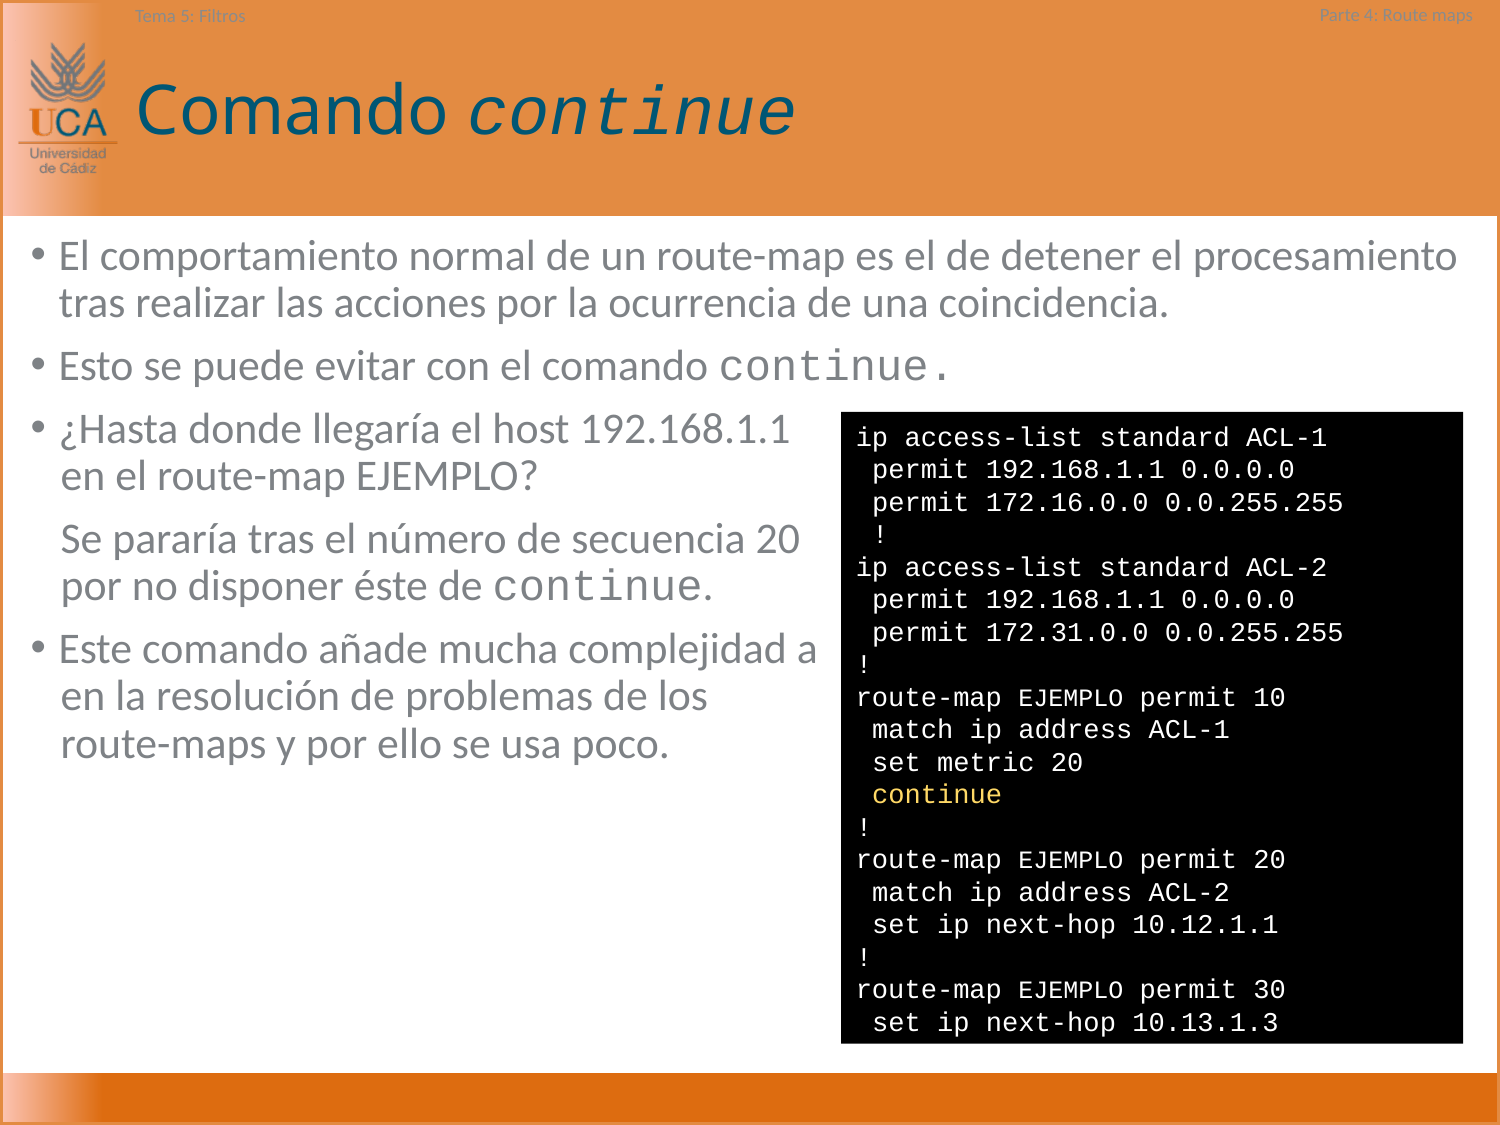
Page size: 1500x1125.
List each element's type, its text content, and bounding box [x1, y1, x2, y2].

title Comando continue [120, 48, 1488, 176]
list El comportamiento normal de un route-map es el de detener el procesamiento tras realizar las acciones por la ocurrencia de una coincidencia. Esto se puede evitar con el comando continue. ¿Hasta donde llegaría el host 192.168.1.1 en el route-map EJEMPLO? Se pararía tras el número de secuencia 20 por no disponer éste de continue. Este comando añade mucha complejidad a en la resolución de problemas de los route-maps y por ello se usa poco. [15, 225, 1488, 1074]
text_box ip access-list standard ACL-1 permit 192.168.1.1 0.0.0.0 permit 172.16.0.0 0.0.255.255 ! ip access-list standard ACL-2 permit 192.168.1.1 0.0.0.0 permit 172.31.0.0 0.0.255.255 ! route-map EJEMPLO permit 10 match ip address ACL-1 set metric 20 continue ! route-map EJEMPLO permit 20 match ip address ACL-2 set ip next-hop 10.12.1.1 ! route-map EJEMPLO permit 30 set ip next-hop 10.13.1.3 [841, 411, 1464, 1044]
picture [15, 40, 121, 176]
